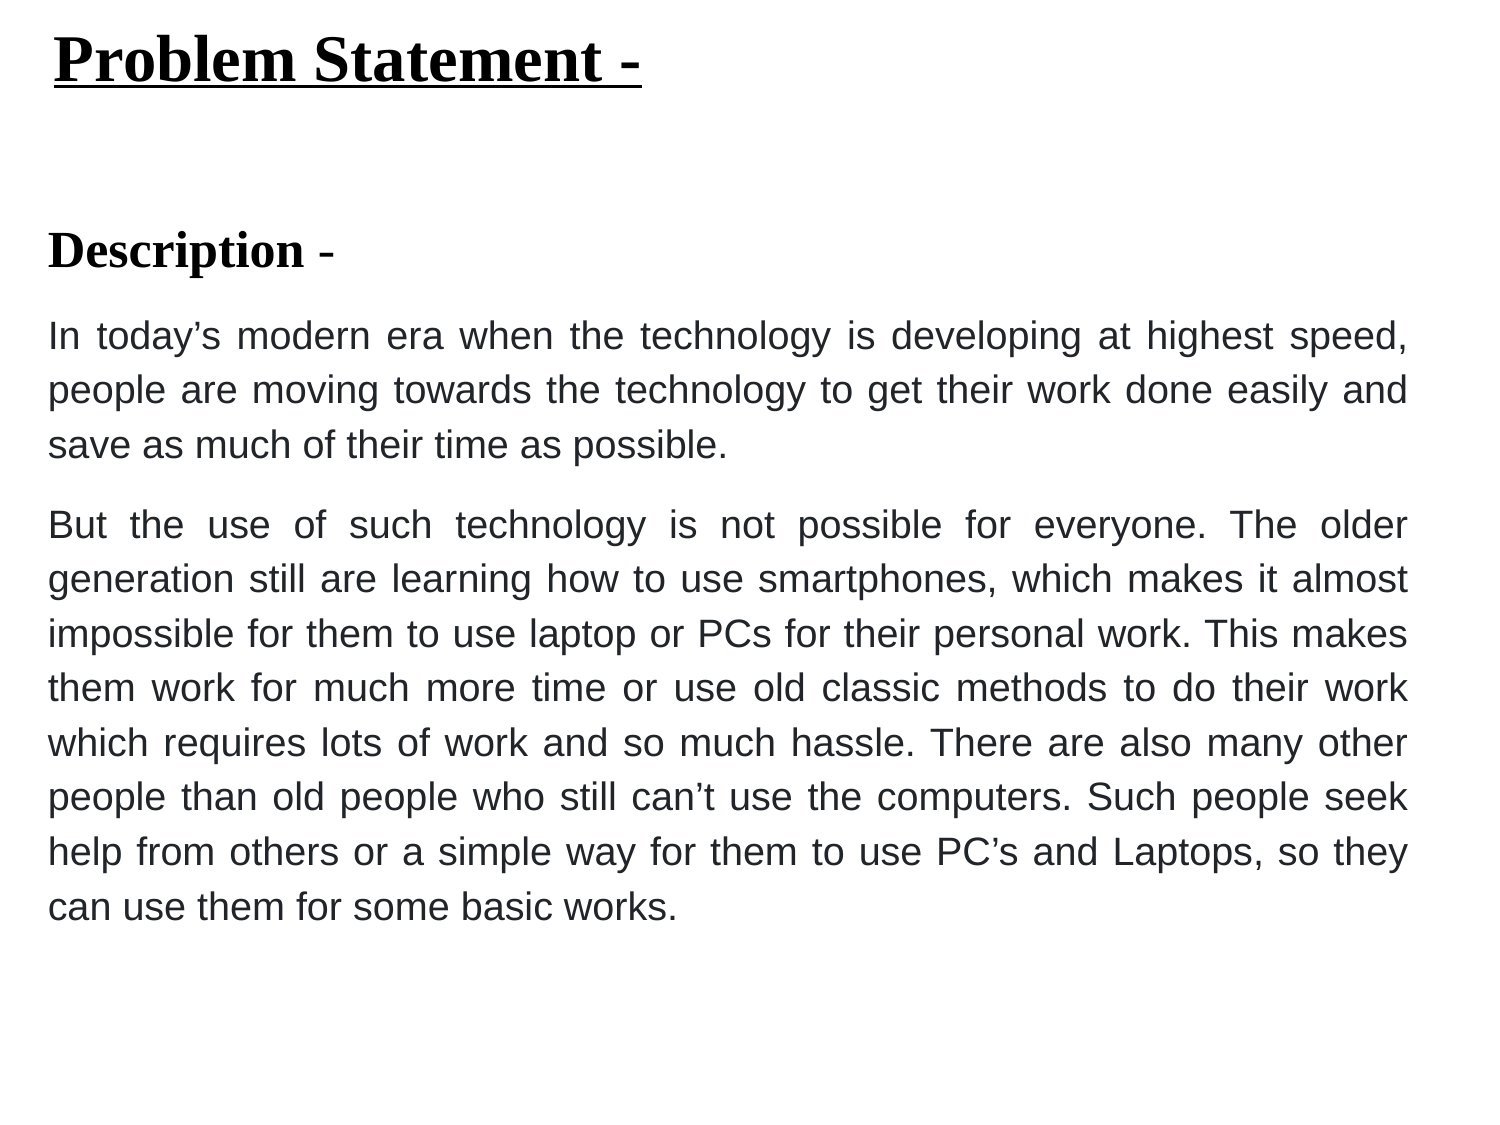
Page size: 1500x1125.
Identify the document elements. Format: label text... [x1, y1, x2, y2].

title Problem Statement - [54, 0, 1404, 149]
text_box Description - In today’s modern era when the technology is developing at highest speed, people are moving towards the technology to get their work done easily and save as much of their time as possible. But the use of such technology is not possible for everyone. The older generation still are learning how to use smartphones, which makes it almost impossible for them to use laptop or PCs for their personal work. This makes them work for much more time or use old classic methods to do their work which requires lots of work and so much hassle. There are also many other people than old people who still can’t use the computers. Such people seek help from others or a simple way for them to use PC’s and Laptops, so they can use them for some basic works. [33, 207, 1425, 1075]
